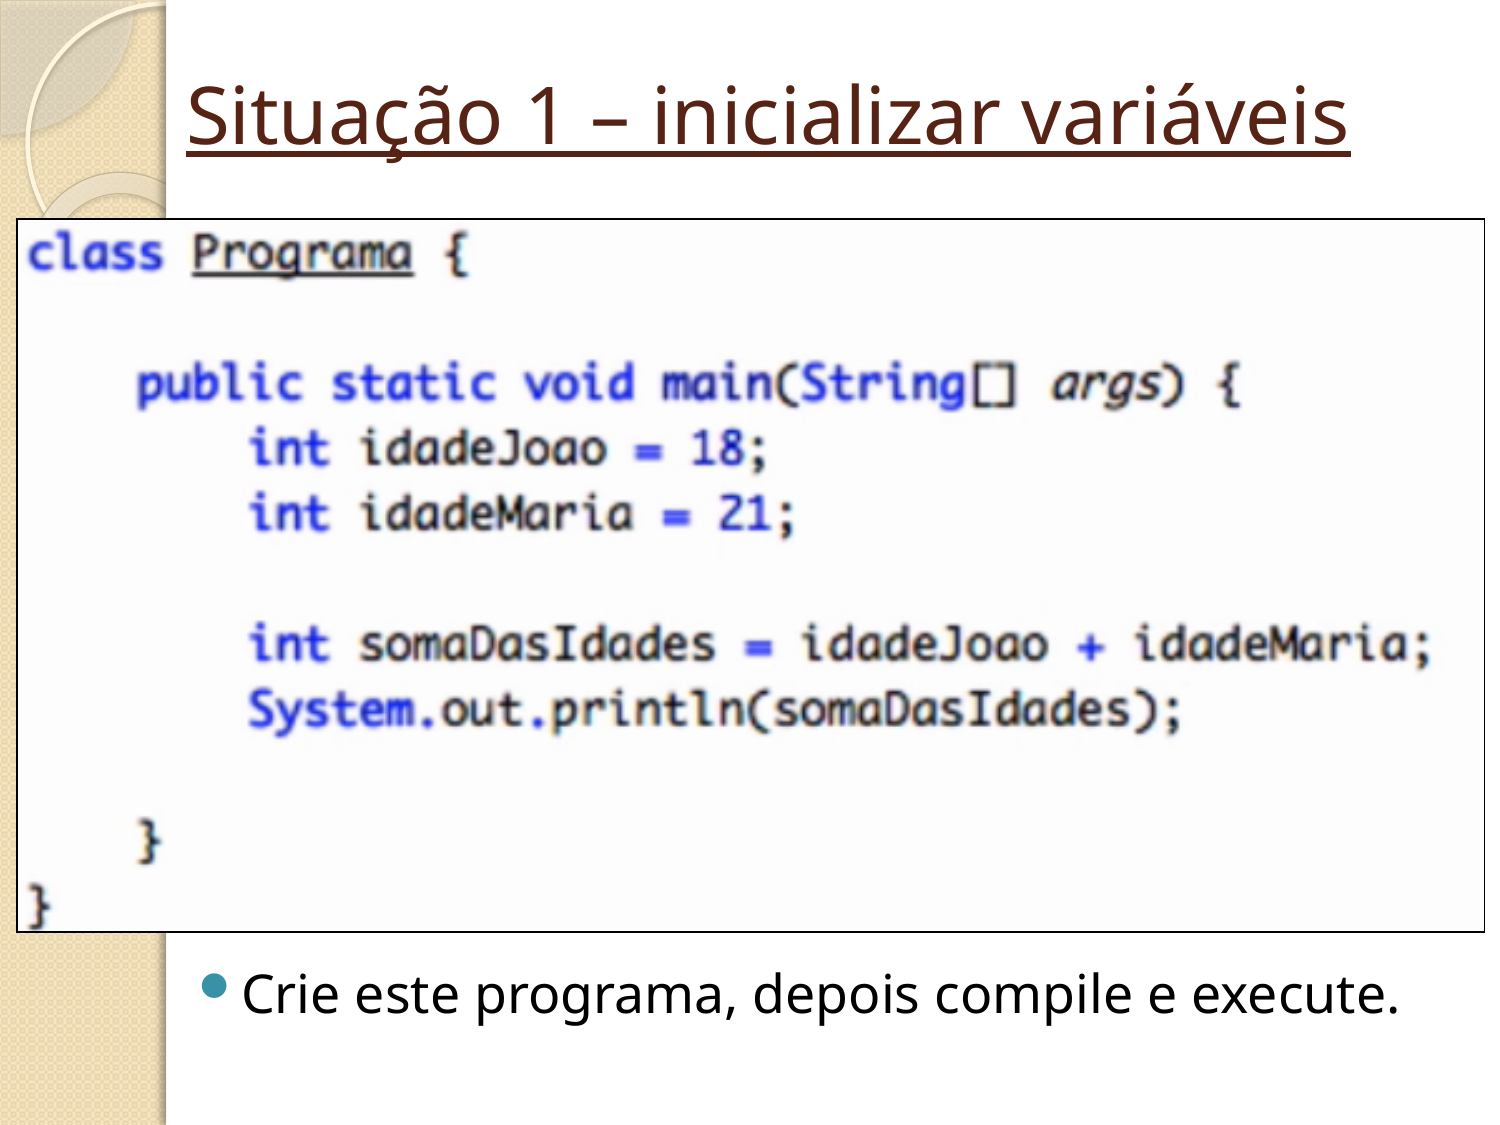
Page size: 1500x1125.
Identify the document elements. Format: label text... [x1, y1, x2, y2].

list Crie este programa, depois compile e execute. [171, 952, 1475, 1088]
picture [17, 219, 1484, 932]
title Situação 1 – inicializar variáveis [171, 19, 1455, 207]
